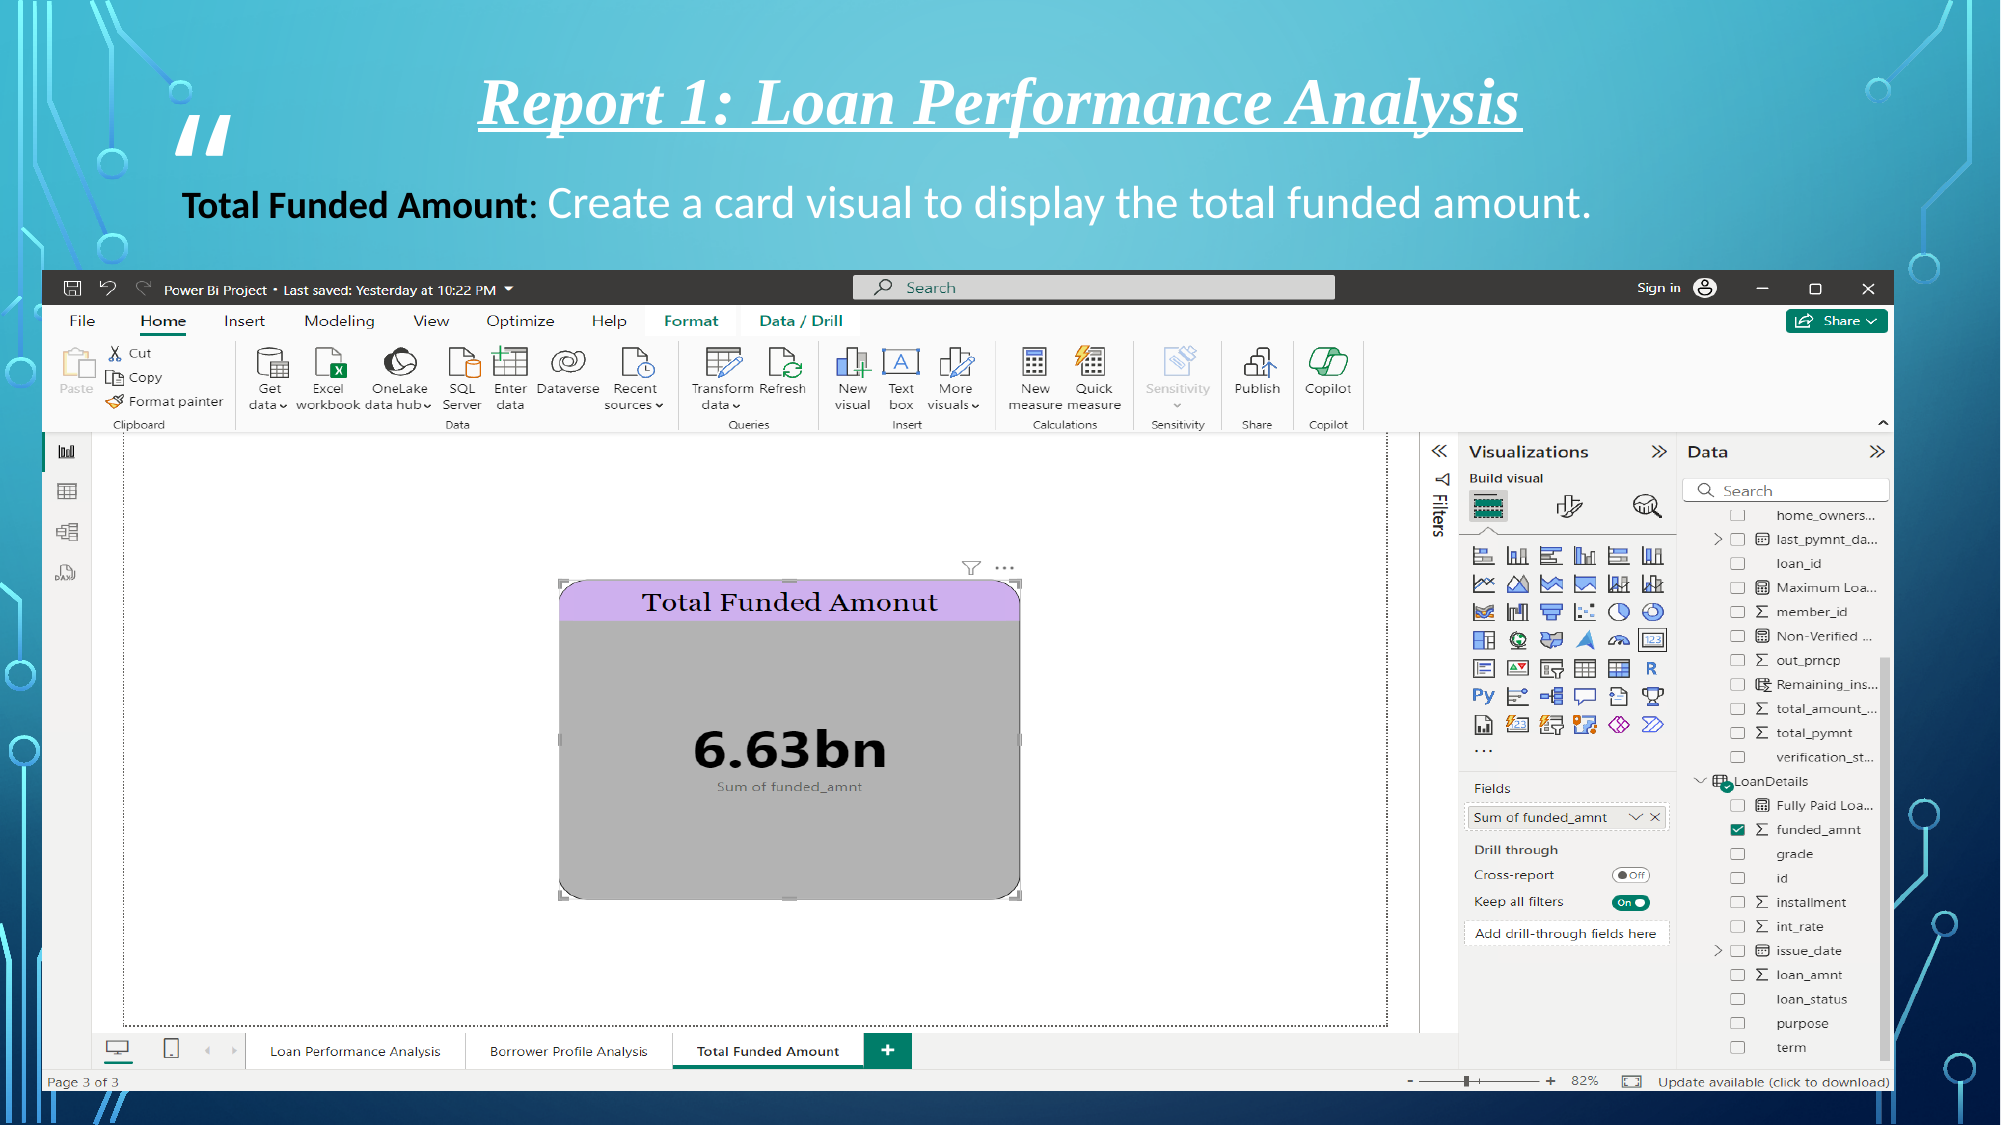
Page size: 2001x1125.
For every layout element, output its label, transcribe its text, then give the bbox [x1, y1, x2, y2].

picture [41, 270, 1894, 1091]
list Report 1: Loan Performance Analysis [282, 34, 1718, 143]
list Total Funded Amount: Create a card visual to display the total funded amount. [166, 153, 1792, 236]
